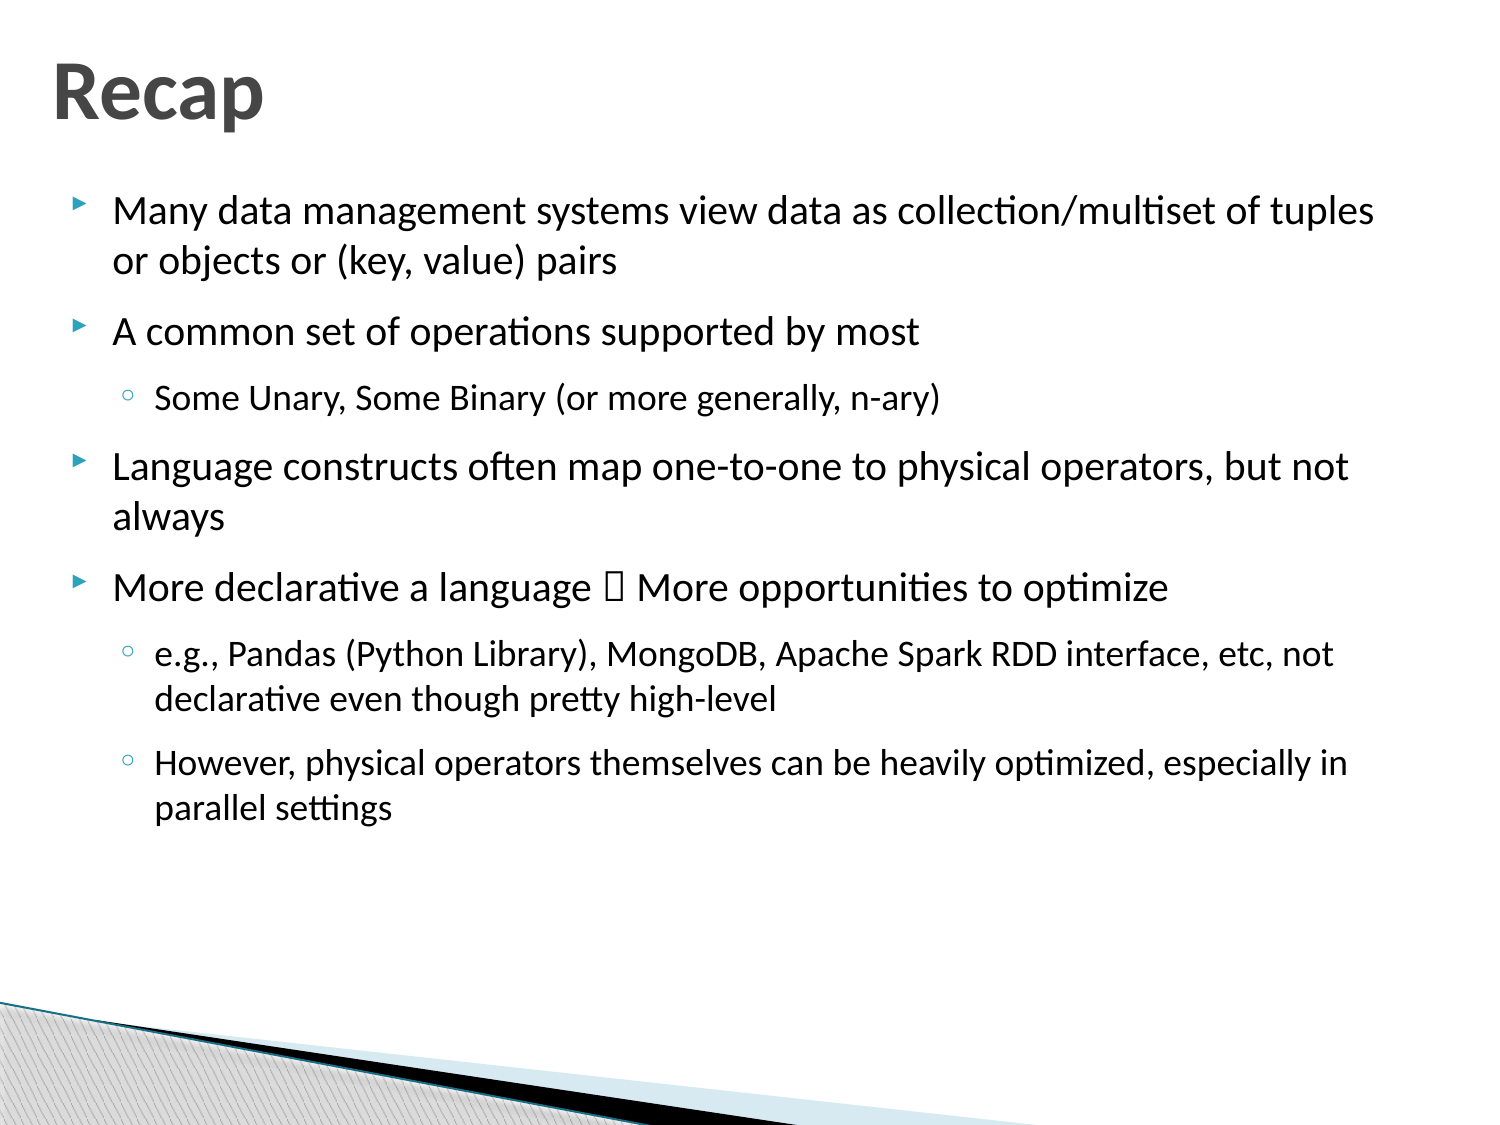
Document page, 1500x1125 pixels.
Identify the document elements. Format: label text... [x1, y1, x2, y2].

text_box a b a c d b [0, 1006, 633, 1125]
title Recap [37, 24, 1425, 145]
list Many data management systems view data as collection/multiset of tuples or objects or (key, value) pairs A common set of operations supported by most Some Unary, Some Binary (or more generally, n-ary) Language constructs often map one-to-one to physical operators, but not always More declarative a language  More opportunities to optimize e.g., Pandas (Python Library), MongoDB, Apache Spark RDD interface, etc, not declarative even though pretty high-level However, physical operators themselves can be heavily optimized, especially in parallel settings [37, 174, 1426, 1013]
